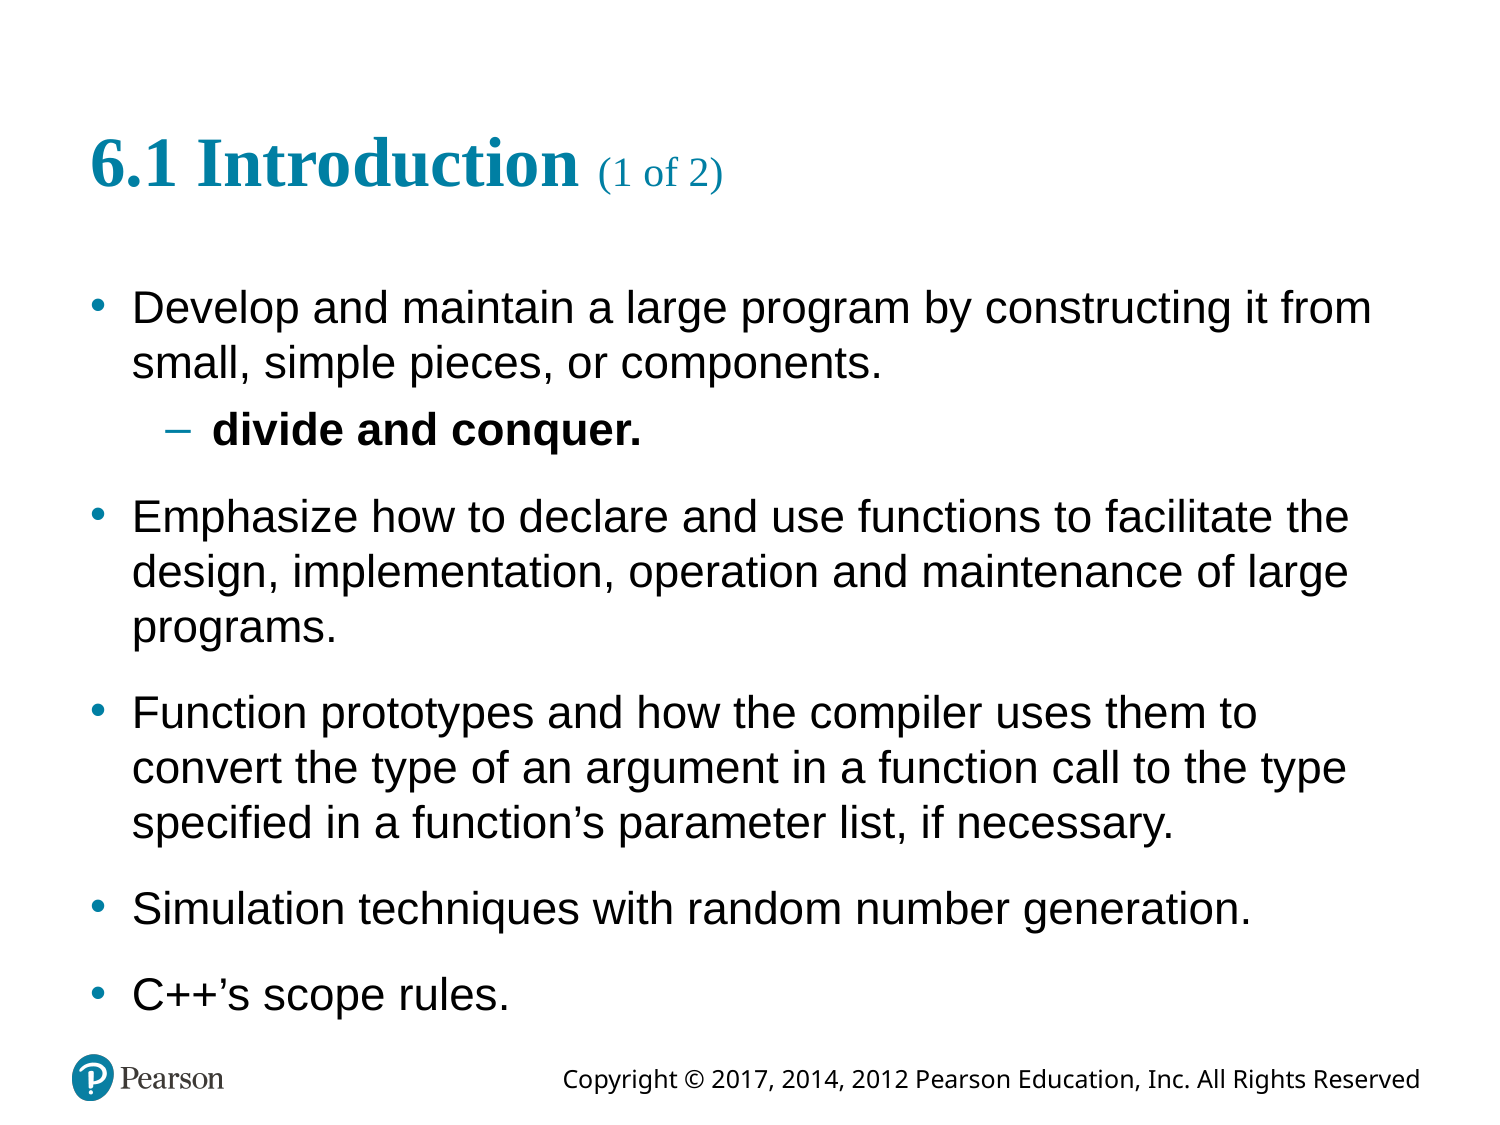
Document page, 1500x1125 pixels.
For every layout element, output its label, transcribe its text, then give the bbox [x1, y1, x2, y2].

picture [72, 1054, 88, 1070]
picture [98, 1054, 224, 1101]
title 6.1 Introduction (1 of 2) [75, 35, 1425, 216]
picture [80, 1063, 106, 1088]
list Develop and maintain a large program by constructing it from small, simple pieces, or components. divide and conquer. Emphasize how to declare and use functions to facilitate the design, implementation, operation and maintenance of large programs. Function prototypes and how the compiler uses them to convert the type of an argument in a function call to the type specified in a function’s parameter list, if necessary. Simulation techniques with random number generation. C++’s scope rules. [75, 262, 1425, 1005]
picture [72, 1087, 83, 1101]
